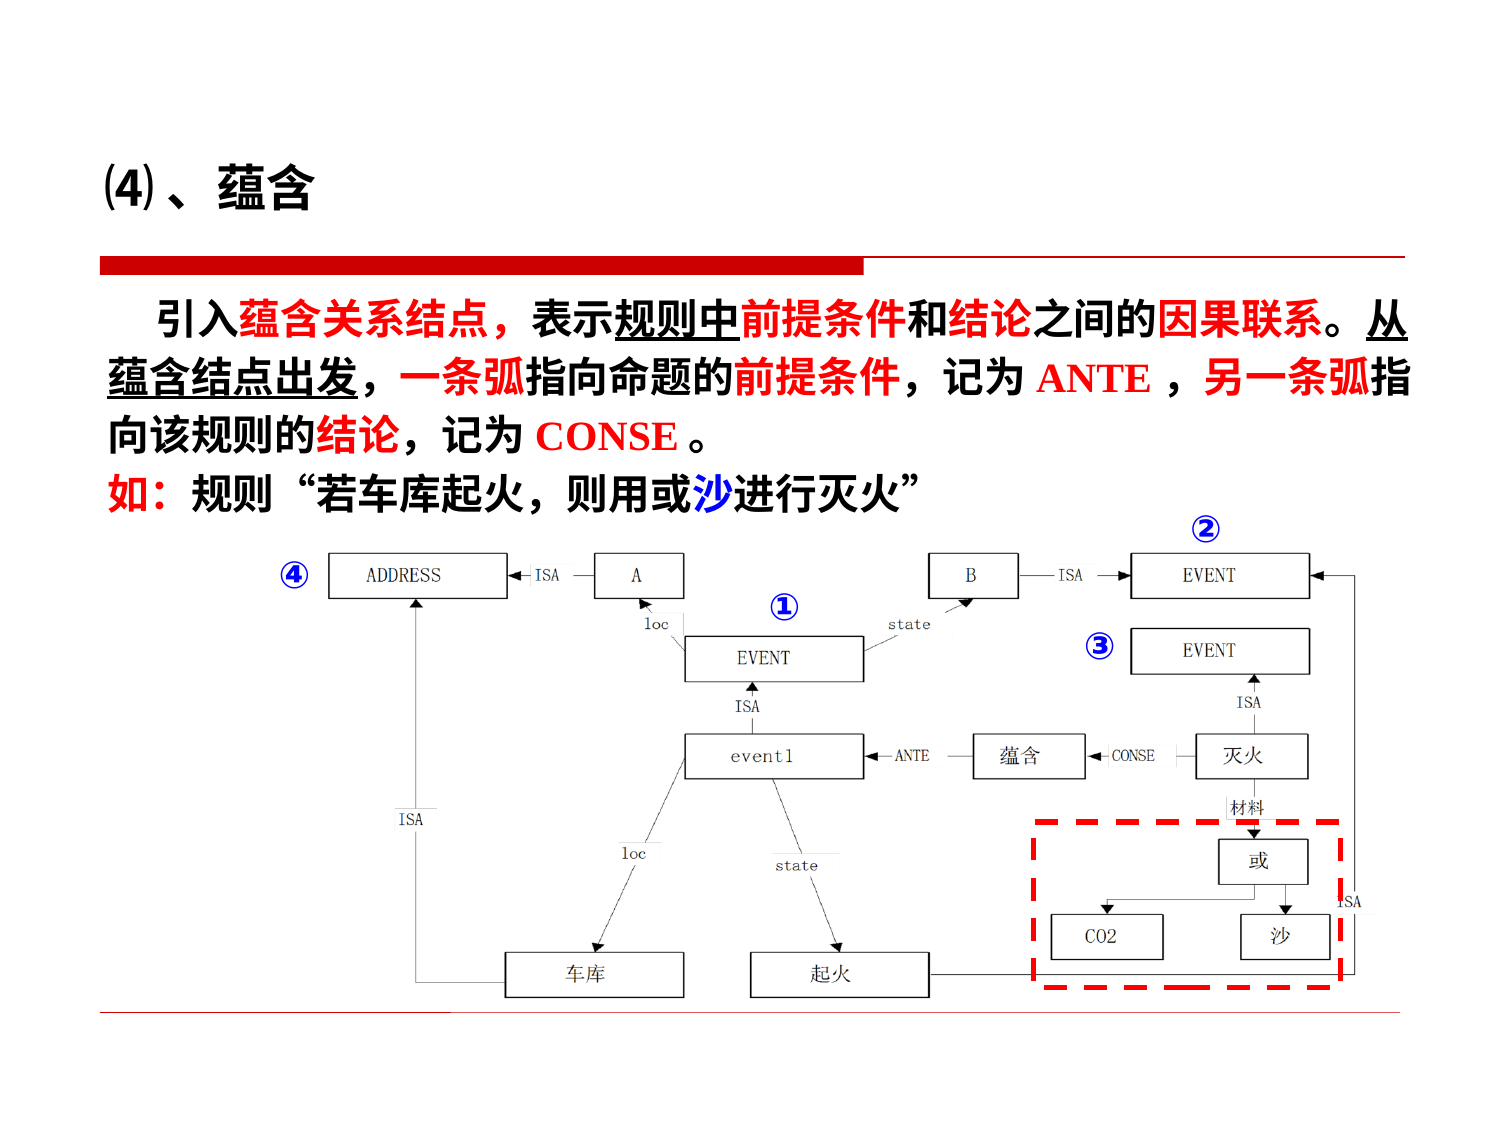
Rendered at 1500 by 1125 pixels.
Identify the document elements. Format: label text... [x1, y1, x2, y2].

text_box ⑷、蕴含 [104, 149, 353, 217]
picture [324, 550, 1419, 1000]
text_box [263, 497, 1247, 674]
